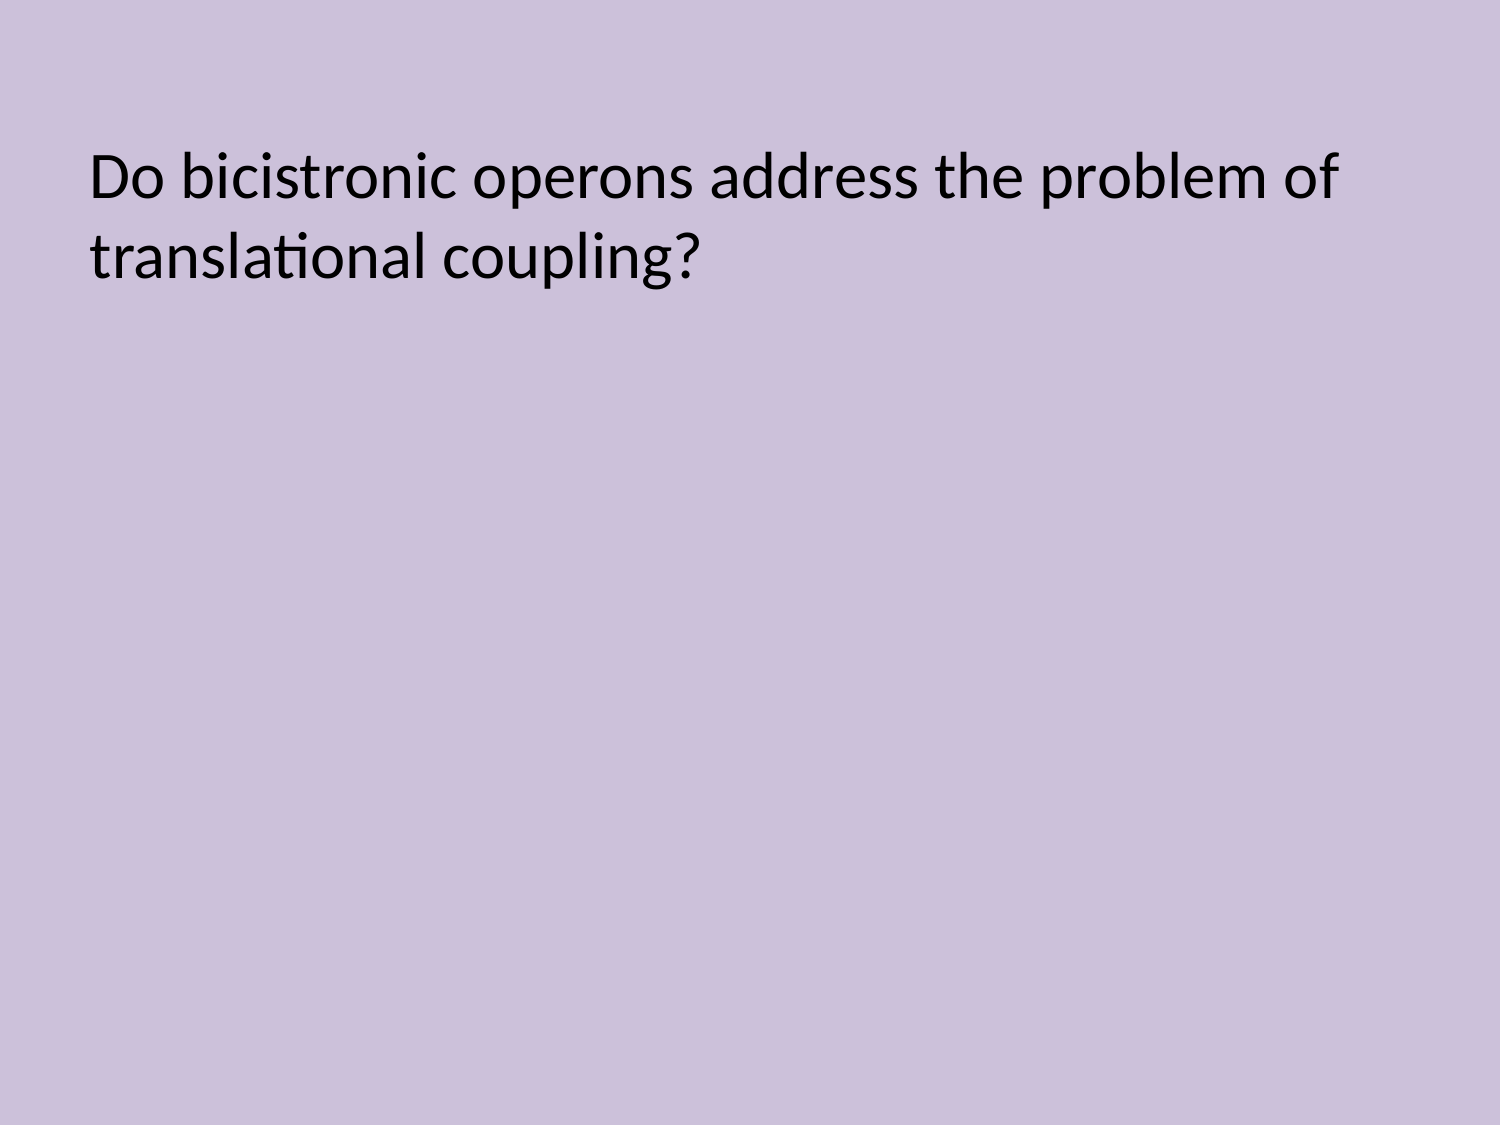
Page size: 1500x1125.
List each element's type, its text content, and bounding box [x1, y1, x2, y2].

text_box Do bicistronic operons address the problem of translational coupling? [74, 124, 1438, 300]
